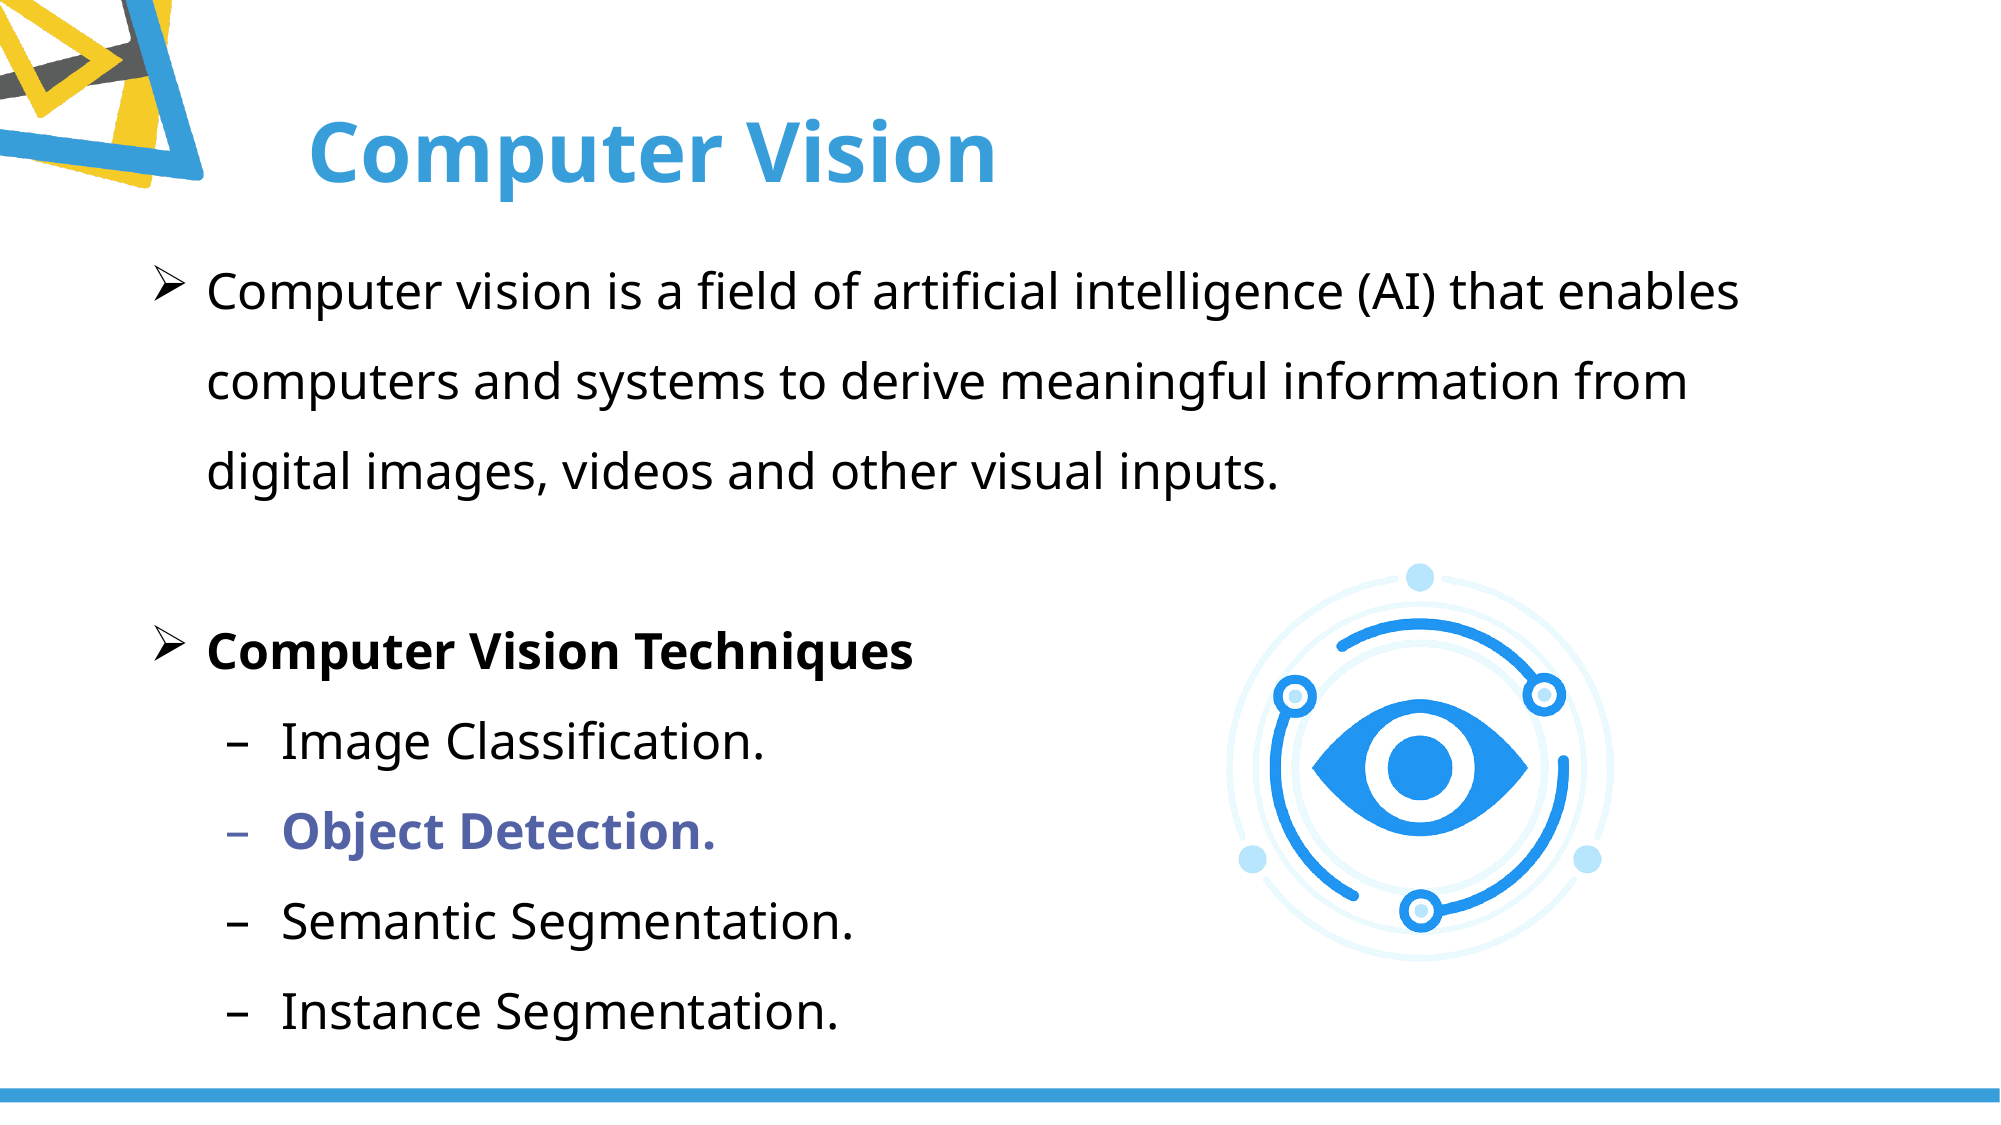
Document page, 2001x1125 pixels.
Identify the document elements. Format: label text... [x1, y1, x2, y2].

picture [1067, 396, 1771, 1033]
text_box [1795, 1087, 2000, 1103]
text_box [0, 1087, 135, 1103]
text_box Computer Vision [399, 92, 1627, 207]
text_box Computer vision is a field of artificial intelligence (AI) that enables computers and systems to derive meaningful information from digital images, videos and other visual inputs. Computer Vision Techniques Image Classification. Object Detection. Semantic Segmentation. Instance Segmentation. [135, 222, 1795, 1125]
picture [0, 0, 399, 220]
